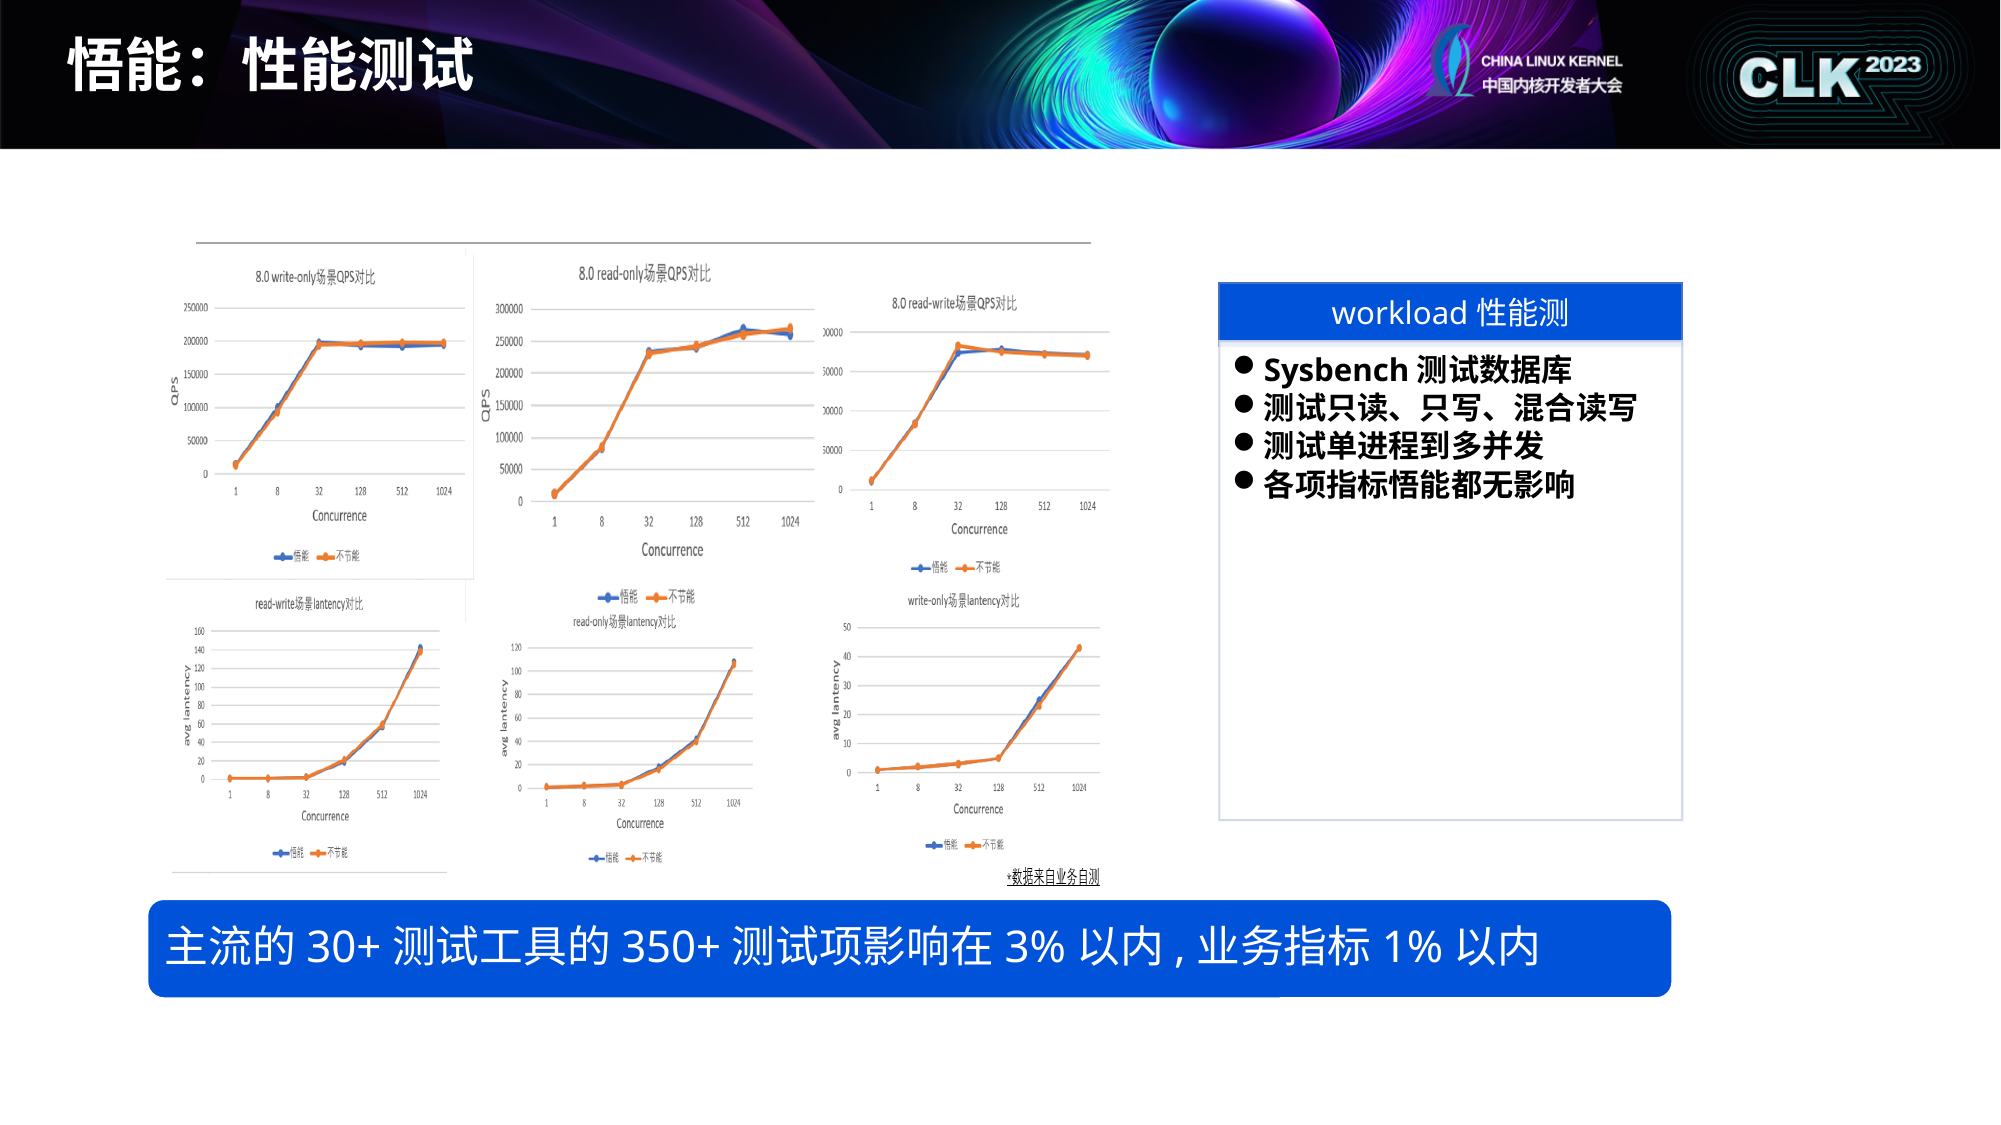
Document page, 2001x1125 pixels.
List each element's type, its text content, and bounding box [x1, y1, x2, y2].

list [166, 241, 1118, 898]
title 悟能：性能测试 [51, 13, 1003, 122]
picture [0, 0, 2001, 1125]
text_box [1219, 283, 1683, 821]
text_box [1454, 232, 1816, 328]
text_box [147, 898, 1673, 999]
